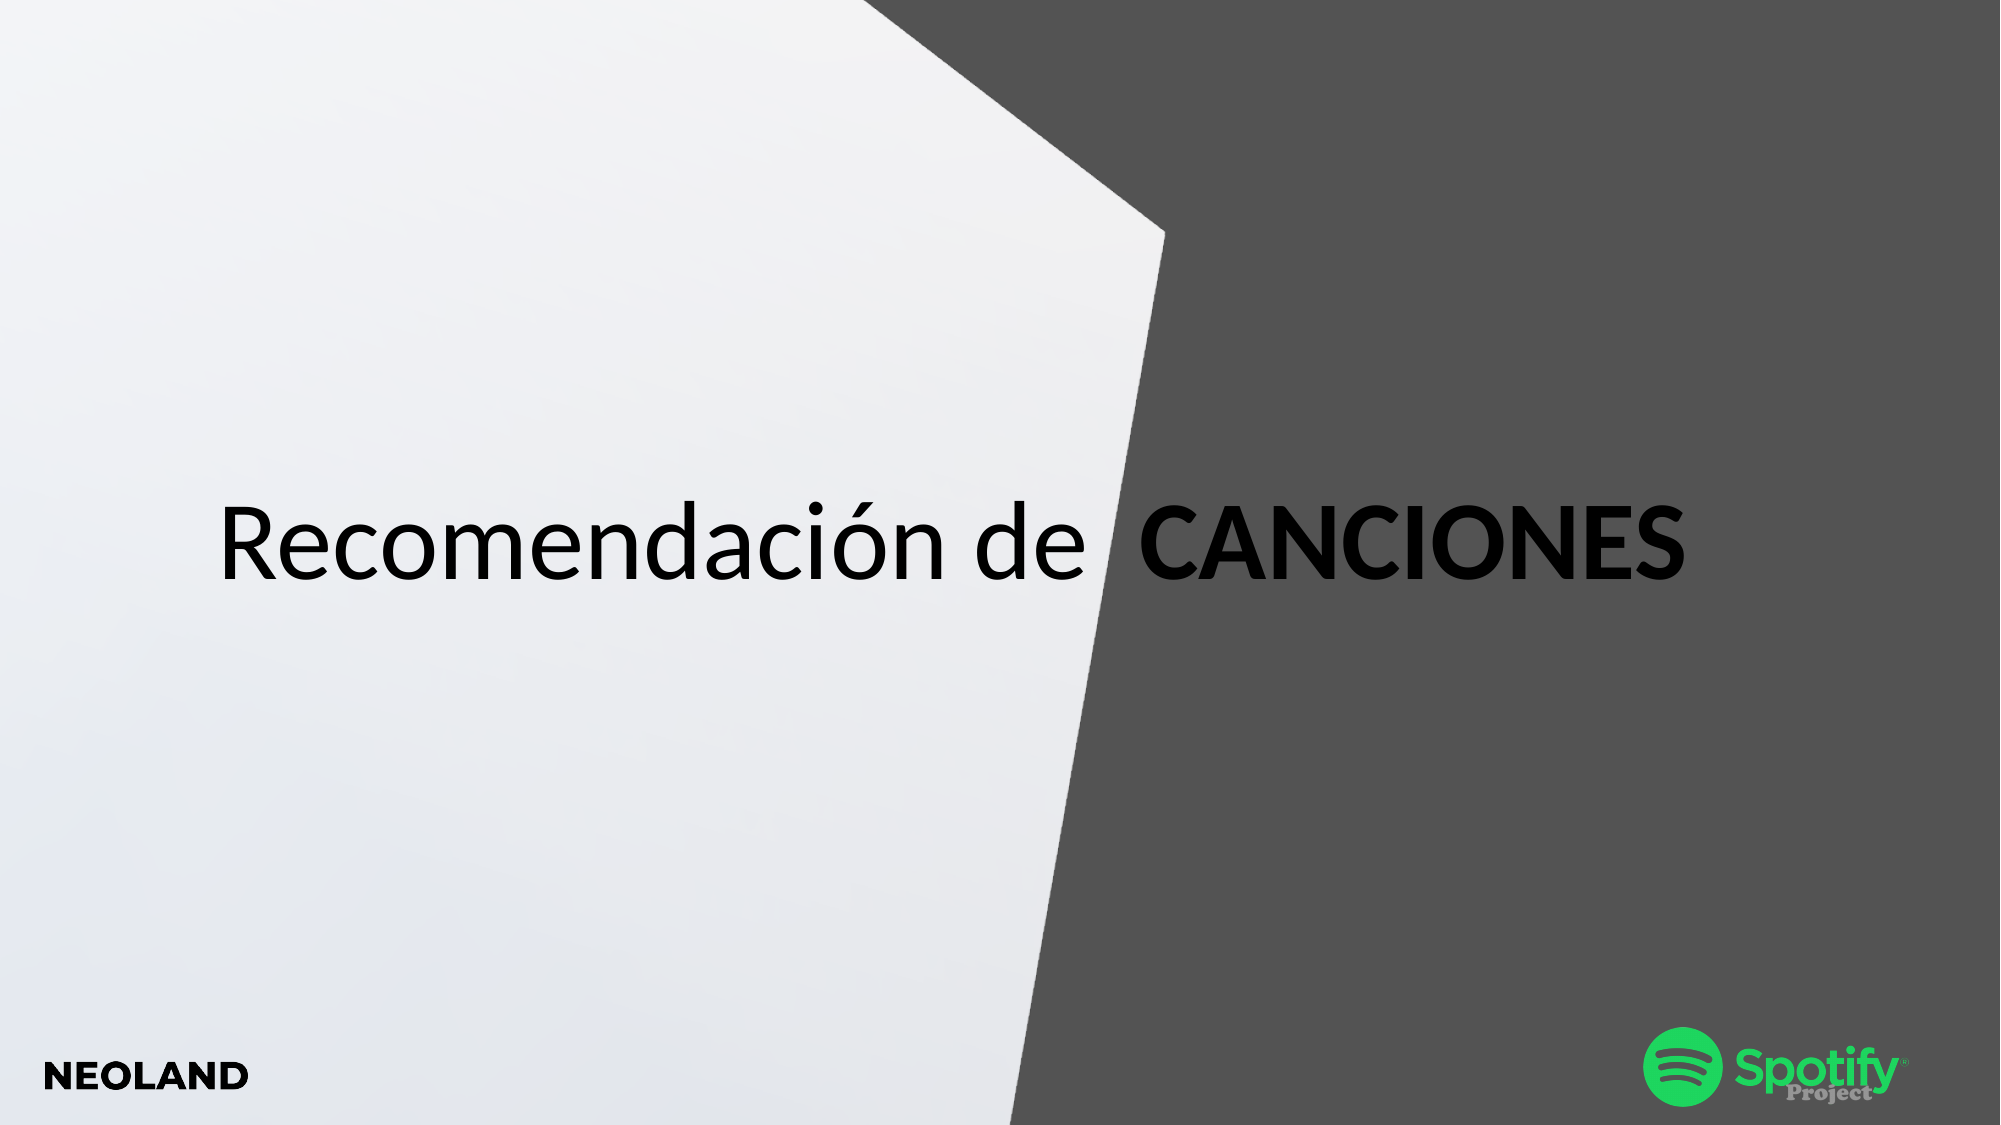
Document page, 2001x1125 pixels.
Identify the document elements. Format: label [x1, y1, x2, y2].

picture [1643, 1026, 1909, 1107]
picture [45, 1061, 248, 1091]
text_box [0, 0, 2000, 1125]
